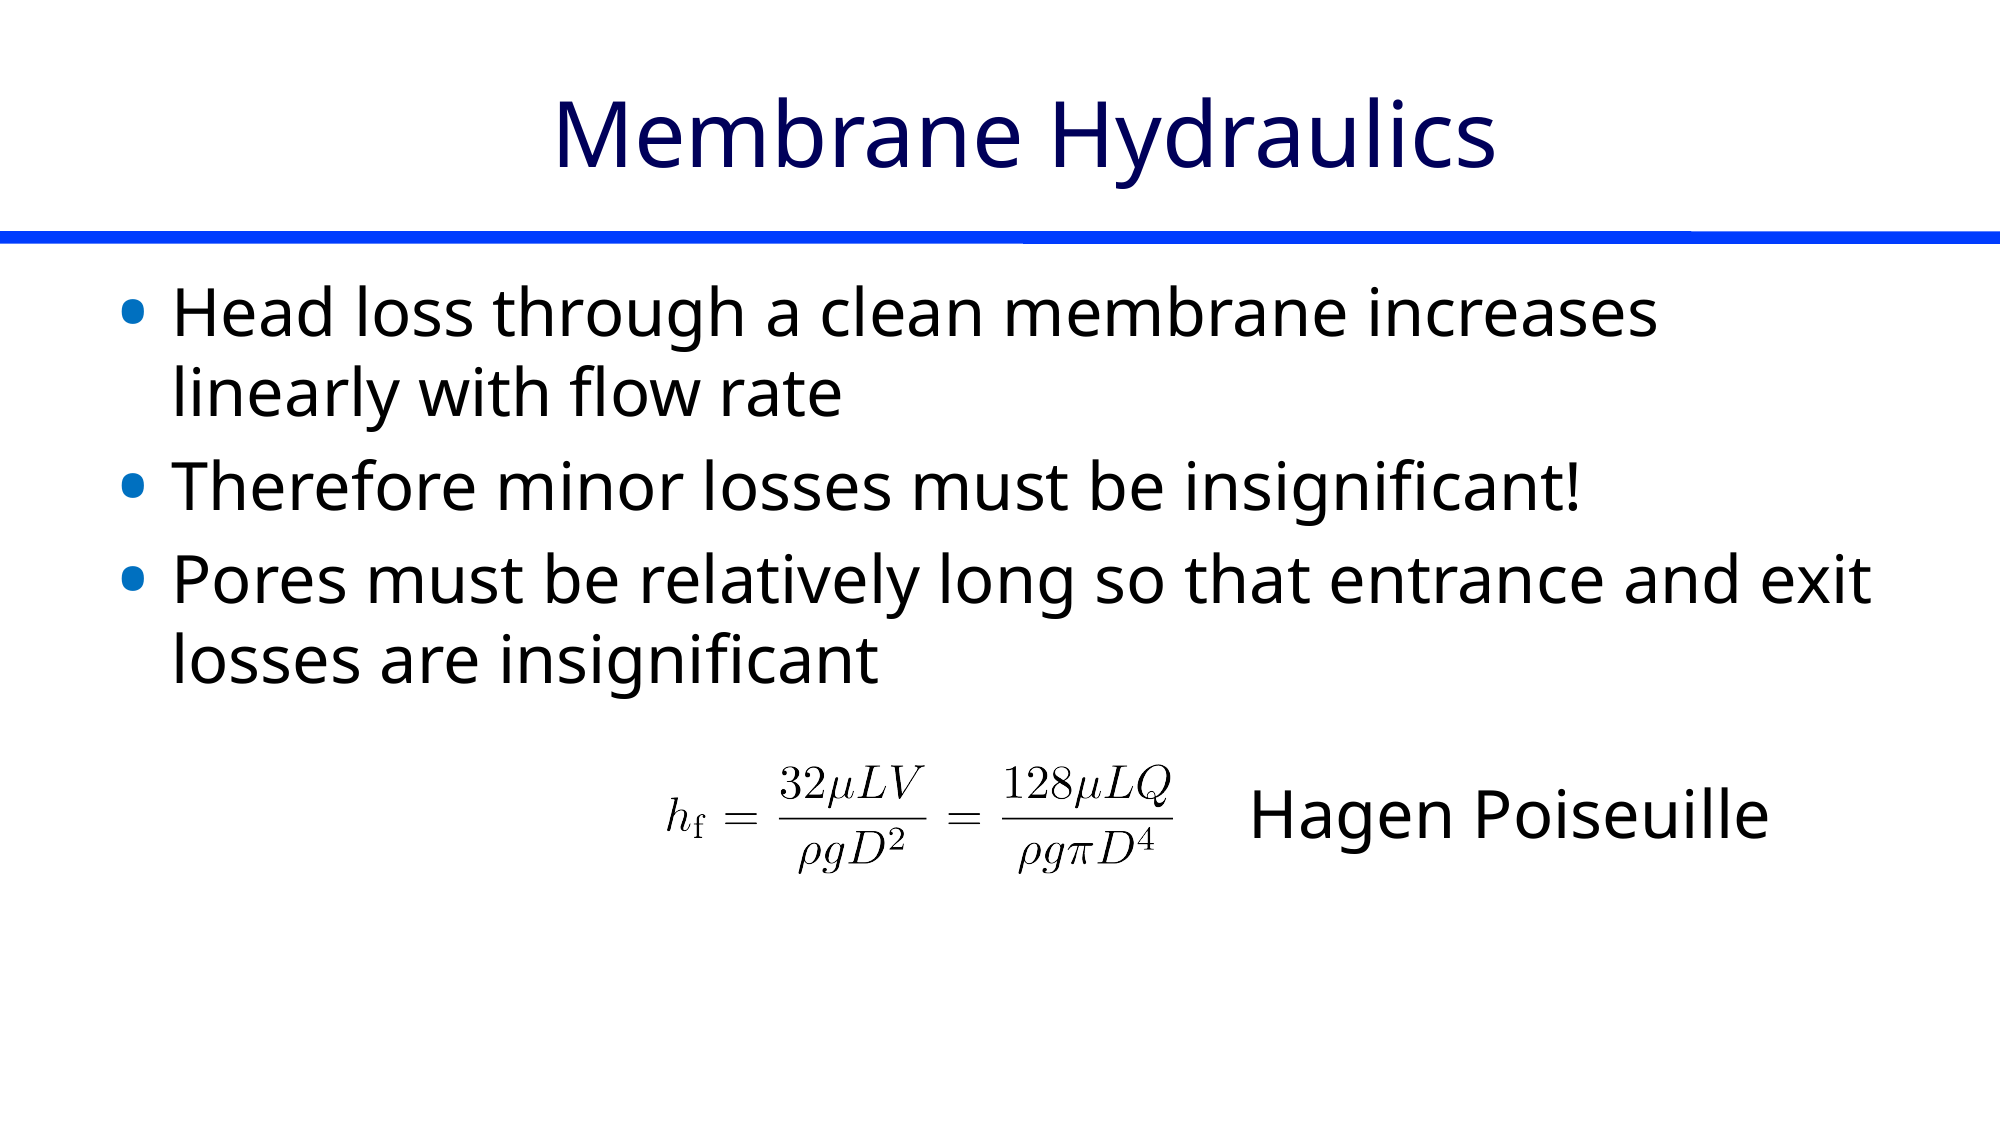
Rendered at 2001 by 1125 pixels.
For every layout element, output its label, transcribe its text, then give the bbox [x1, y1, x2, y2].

text_box Hagen Poiseuille [1234, 764, 1787, 859]
picture [667, 763, 1173, 874]
title Membrane Hydraulics [99, 37, 1950, 225]
list Head loss through a clean membrane increases linearly with flow rate Therefore minor losses must be insignificant! Pores must be relatively long so that entrance and exit losses are insignificant [99, 262, 1901, 1006]
